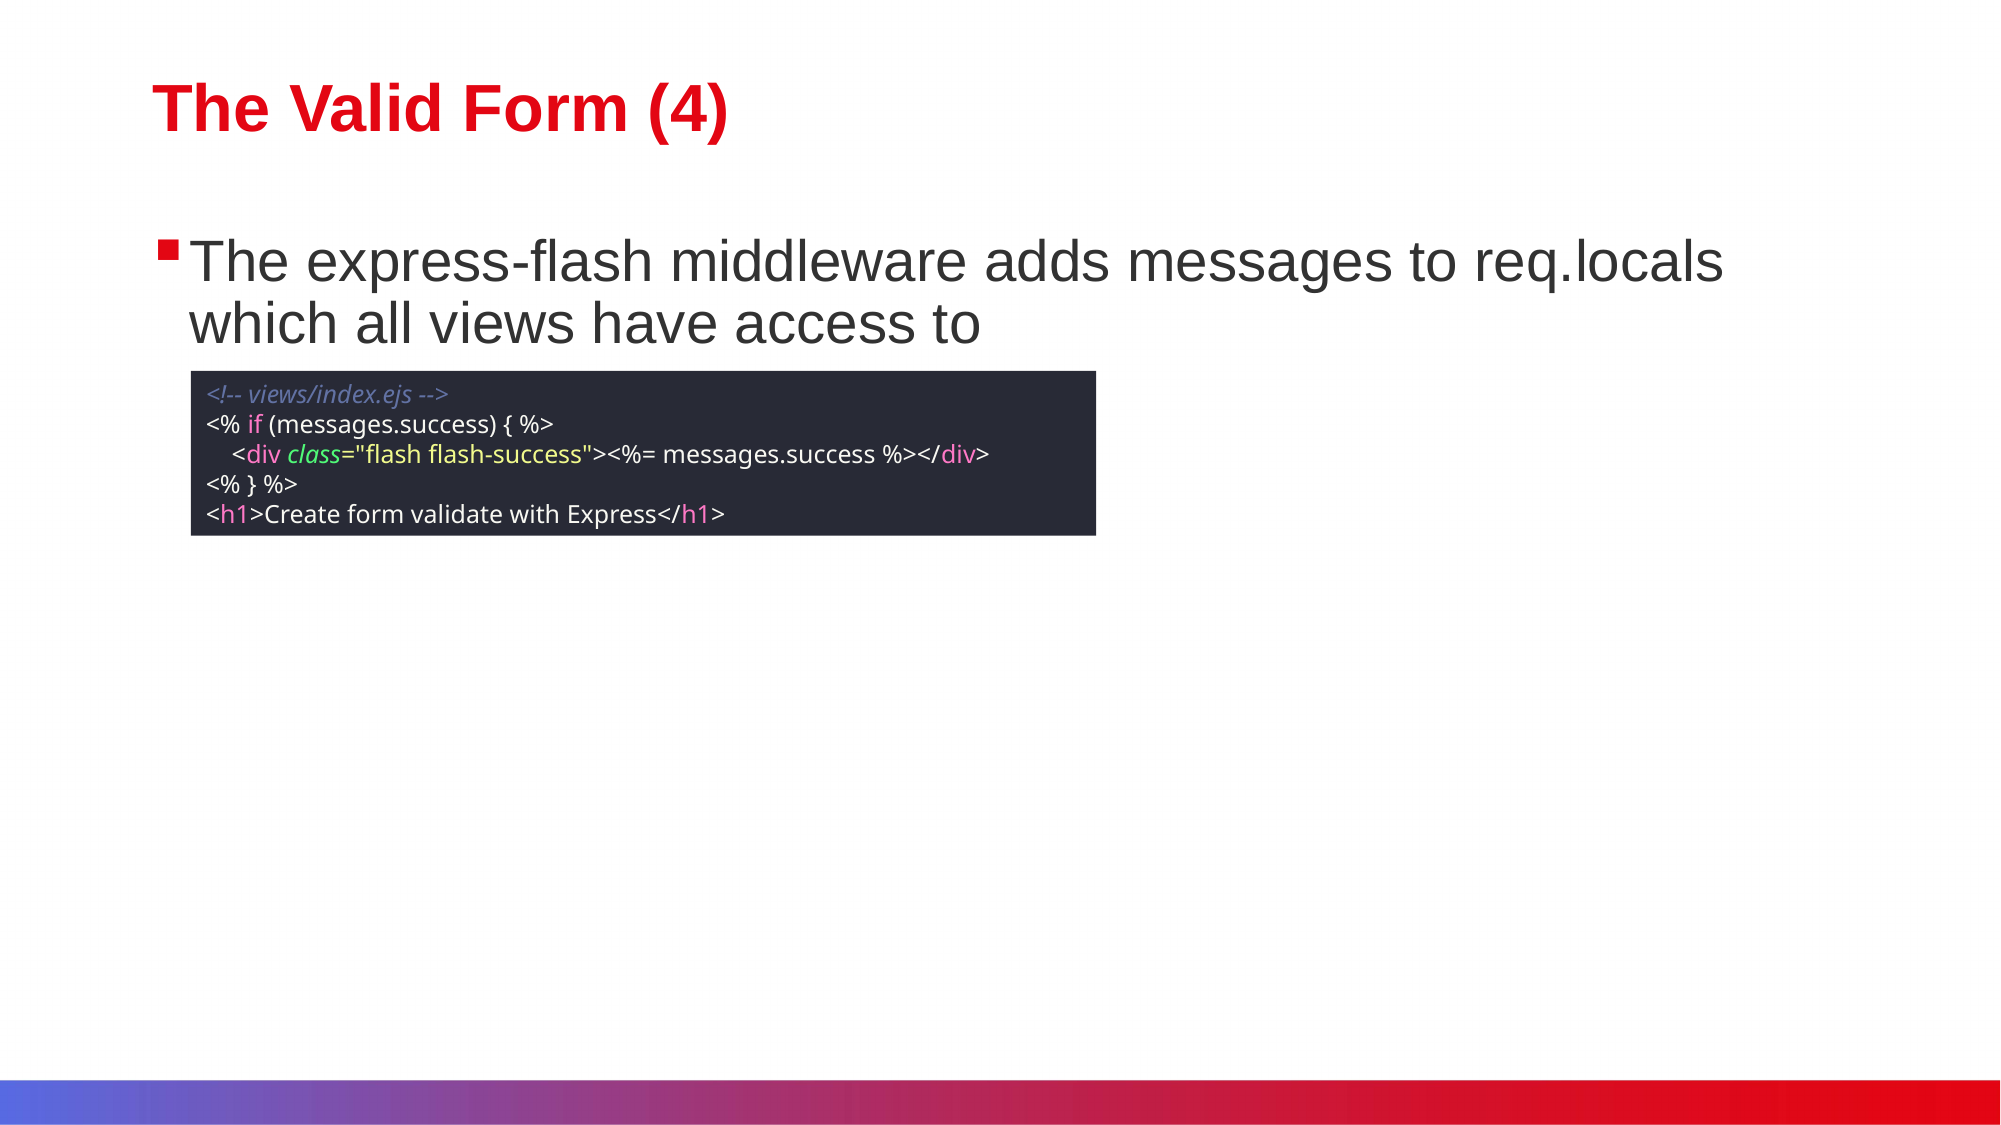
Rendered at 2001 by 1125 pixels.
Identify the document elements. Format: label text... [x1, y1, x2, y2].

picture [0, 0, 2001, 1125]
list The express-flash middleware adds messages to req.locals which all views have access to [137, 223, 1863, 992]
text_box <!-- views/index.ejs --> <% if (messages.success) { %> <div class="flash flash-success"><%= messages.success %></div> <% } %> <h1>Create form validate with Express</h1> [190, 370, 1097, 536]
title The Valid Form (4) [137, 66, 1863, 155]
